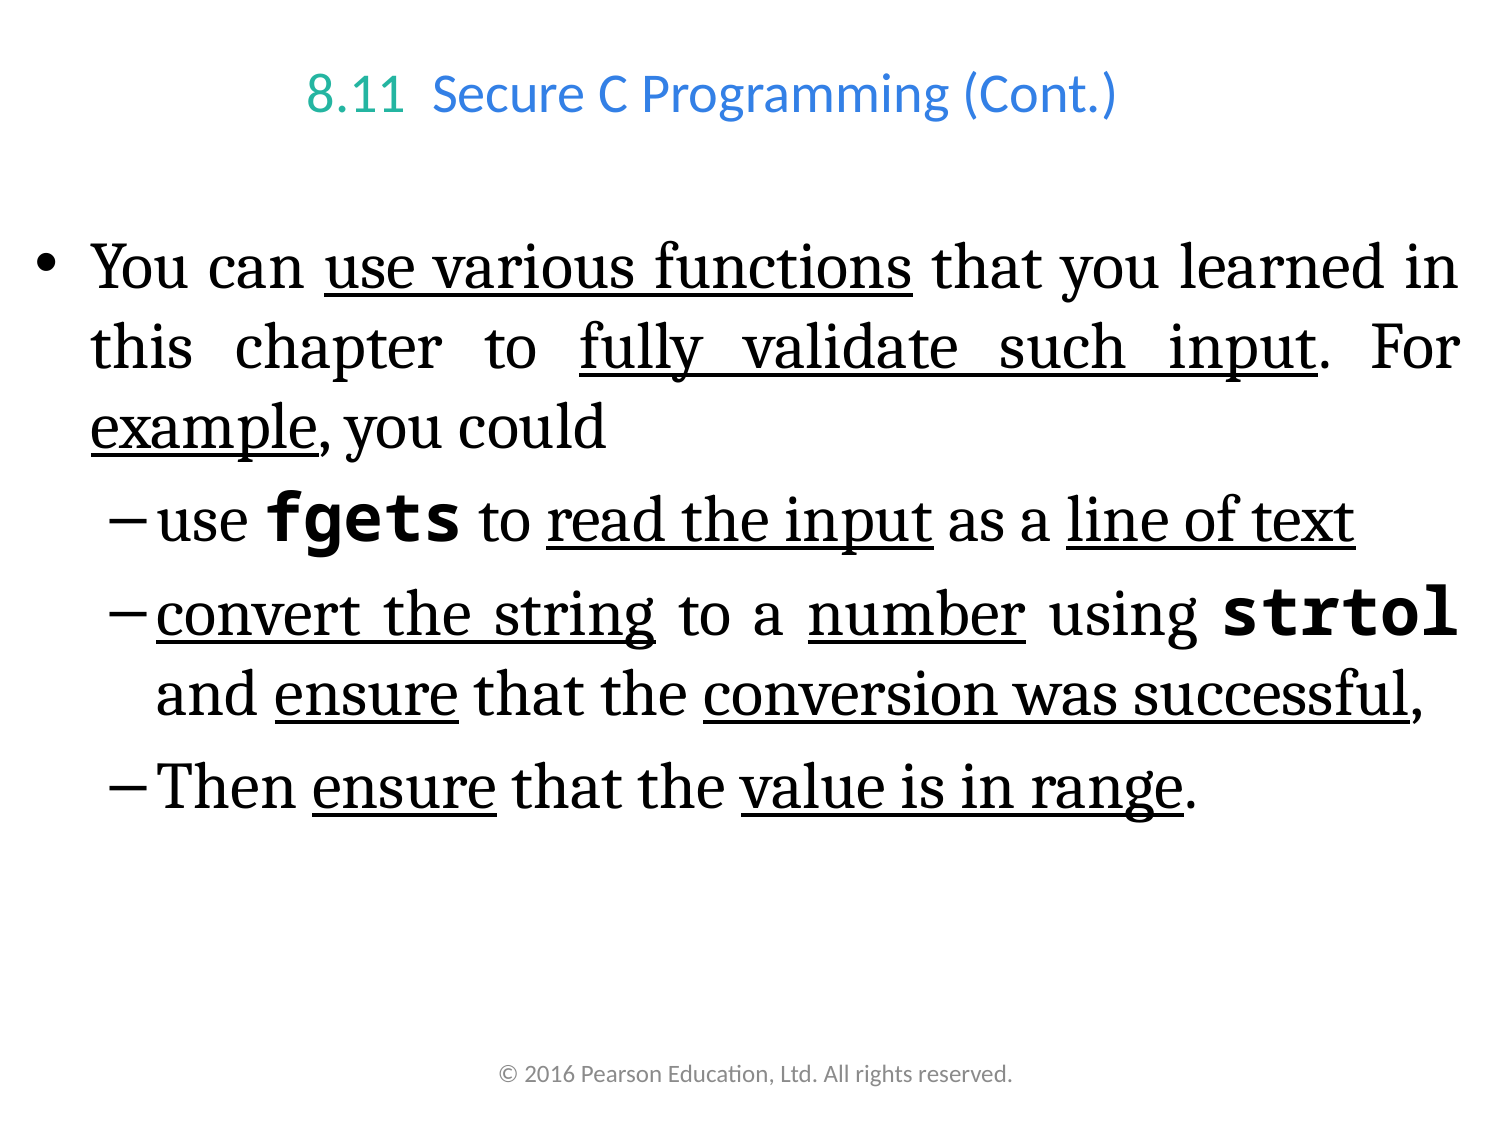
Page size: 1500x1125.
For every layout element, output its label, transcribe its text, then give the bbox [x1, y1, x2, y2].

list You can use various functions that you learned in this chapter to fully validate such input. For example, you could use fgets to read the input as a line of text convert the string to a number using strtol and ensure that the conversion was successful, Then ensure that the value is in range. [19, 214, 1476, 939]
footer © 2016 Pearson Education, Ltd. All rights reserved. [362, 1042, 1150, 1103]
title 8.11 Secure C Programming (Cont.) [37, 37, 1388, 143]
